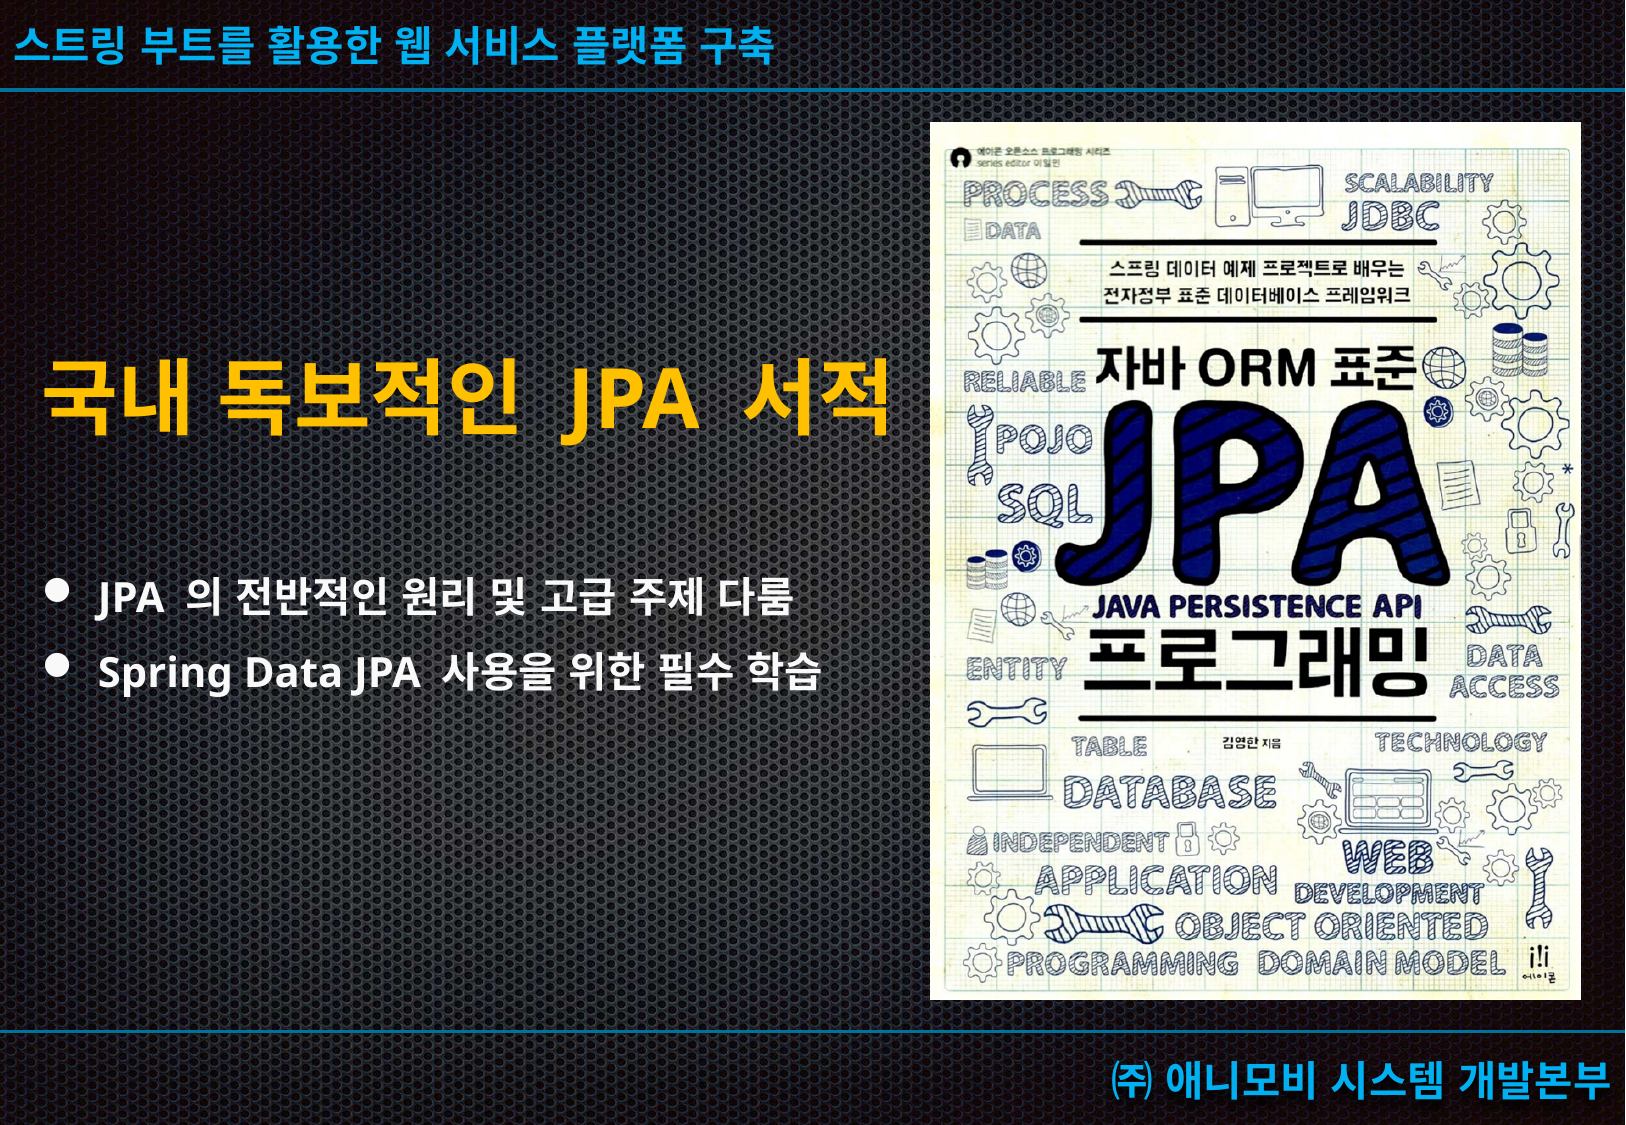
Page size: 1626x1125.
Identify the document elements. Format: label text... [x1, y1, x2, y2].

picture [0, 1034, 1625, 1125]
picture [0, 93, 1625, 1029]
text_box 국내 독보적인 JPA 서적 JPA 의 전반적인 원리 및 고급 주제 다룸 Spring Data JPA 사용을 위한 필수 학습 [26, 338, 910, 703]
picture [0, 0, 1625, 87]
